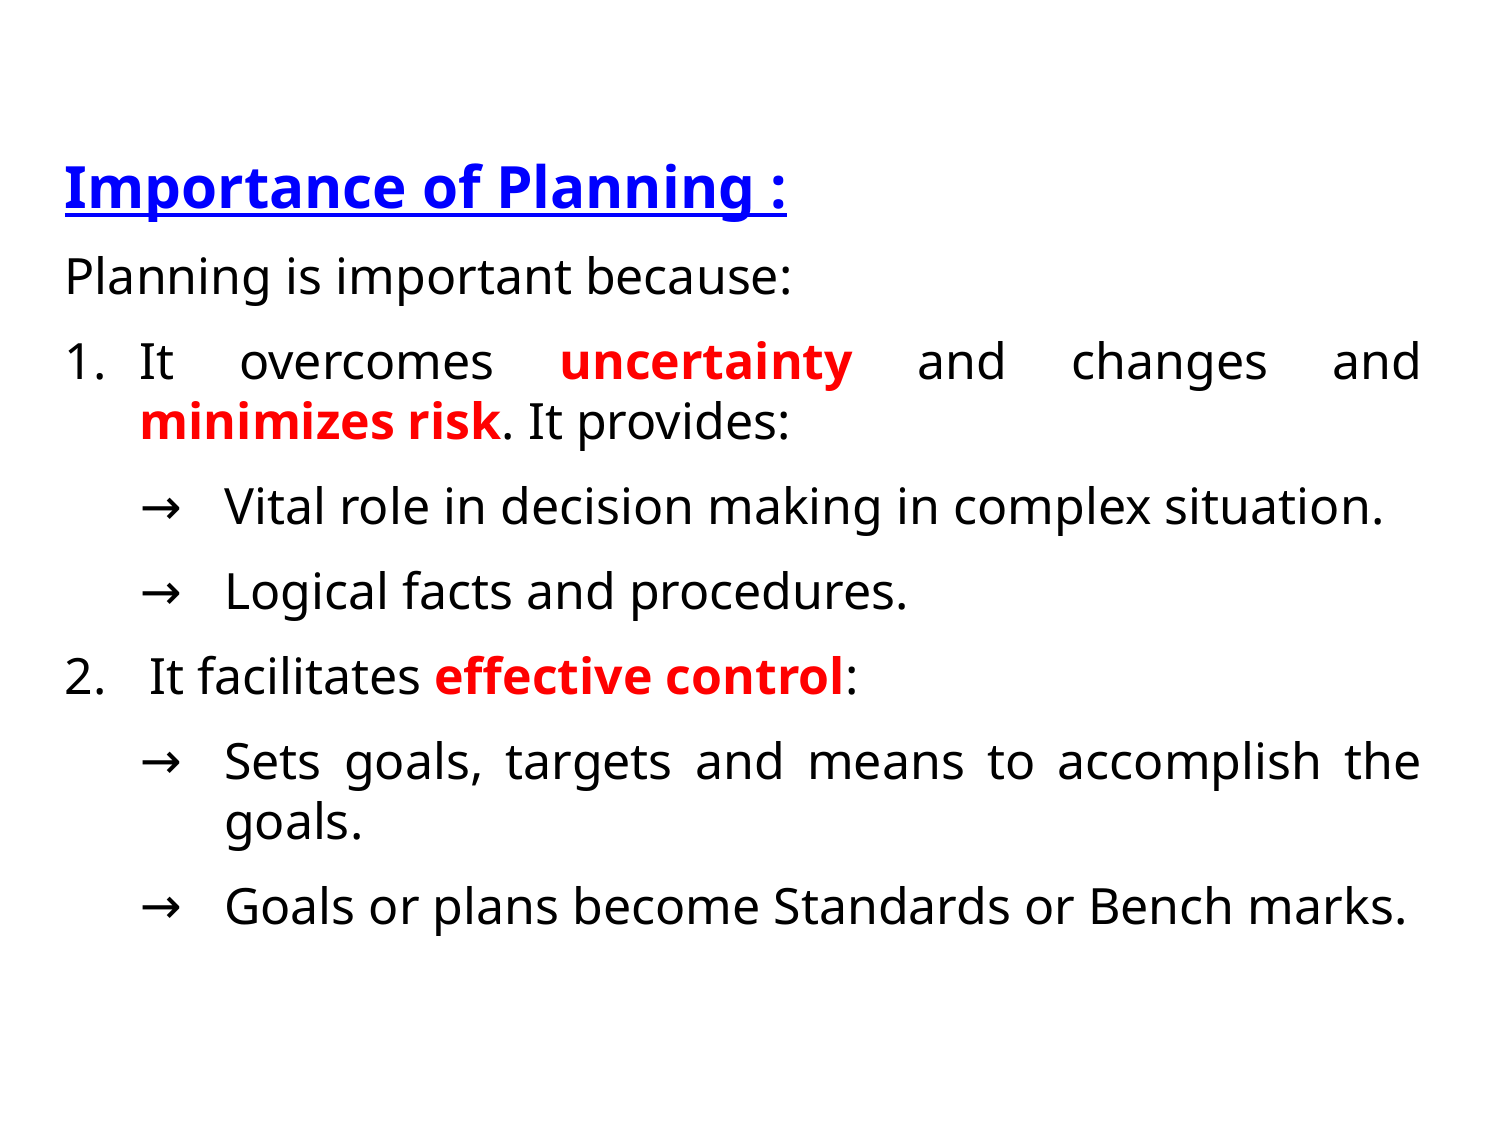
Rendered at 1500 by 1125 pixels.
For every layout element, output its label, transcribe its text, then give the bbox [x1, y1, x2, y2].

text_box Importance of Planning : Planning is important because: It overcomes uncertainty and changes and minimizes risk. It provides: Vital role in decision making in complex situation. Logical facts and procedures. It facilitates effective control: Sets goals, targets and means to accomplish the goals. Goals or plans become Standards or Bench marks. [50, 142, 1438, 942]
